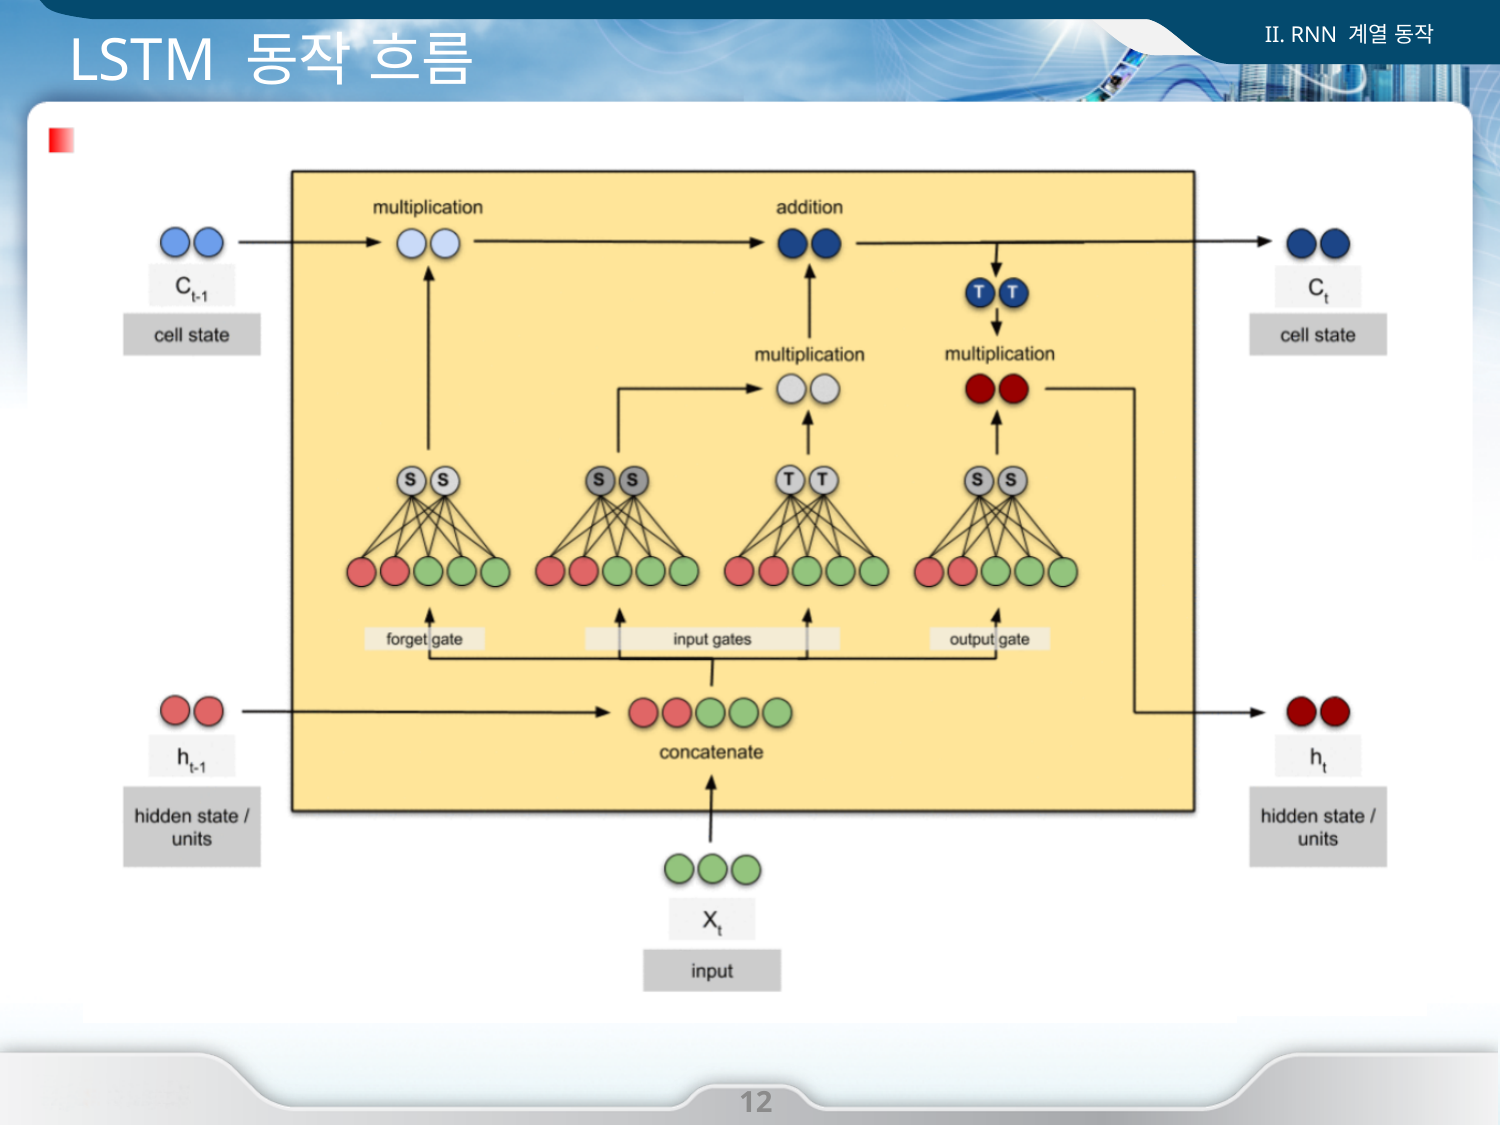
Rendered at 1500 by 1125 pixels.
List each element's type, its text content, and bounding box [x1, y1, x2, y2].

picture [0, 0, 1500, 1125]
title LSTM 동작 흐름 [53, 24, 1188, 90]
slide_number 12 [702, 1075, 810, 1125]
list [32, 108, 1495, 988]
text_box II. RNN 계열 동작 [1198, 12, 1500, 54]
